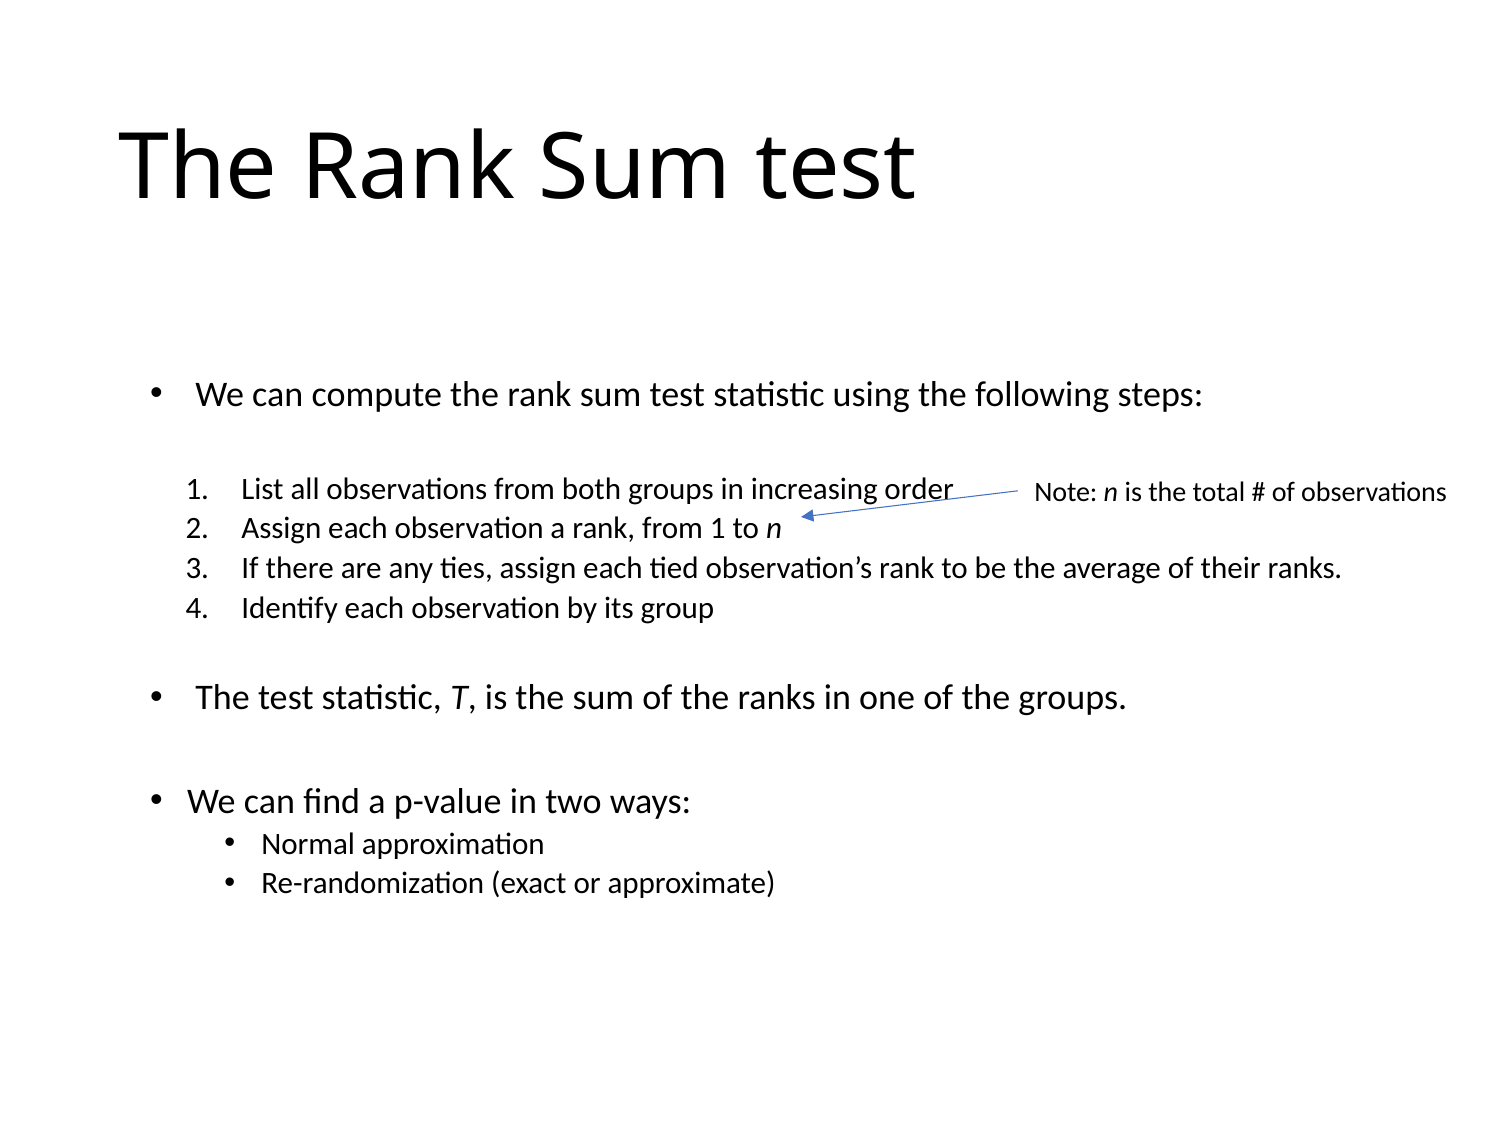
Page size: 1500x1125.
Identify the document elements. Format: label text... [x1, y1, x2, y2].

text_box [801, 490, 1018, 518]
title The Rank Sum test [103, 59, 1397, 278]
list We can compute the rank sum test statistic using the following steps: List all observations from both groups in increasing order Assign each observation a rank, from 1 to n If there are any ties, assign each tied observation’s rank to be the average of their ranks. Identify each observation by its group The test statistic, T, is the sum of the ranks in one of the groups. We can find a p-value in two ways: Normal approximation Re-randomization (exact or approximate) [135, 367, 1373, 919]
text_box Note: n is the total # of observations [1019, 466, 1463, 515]
